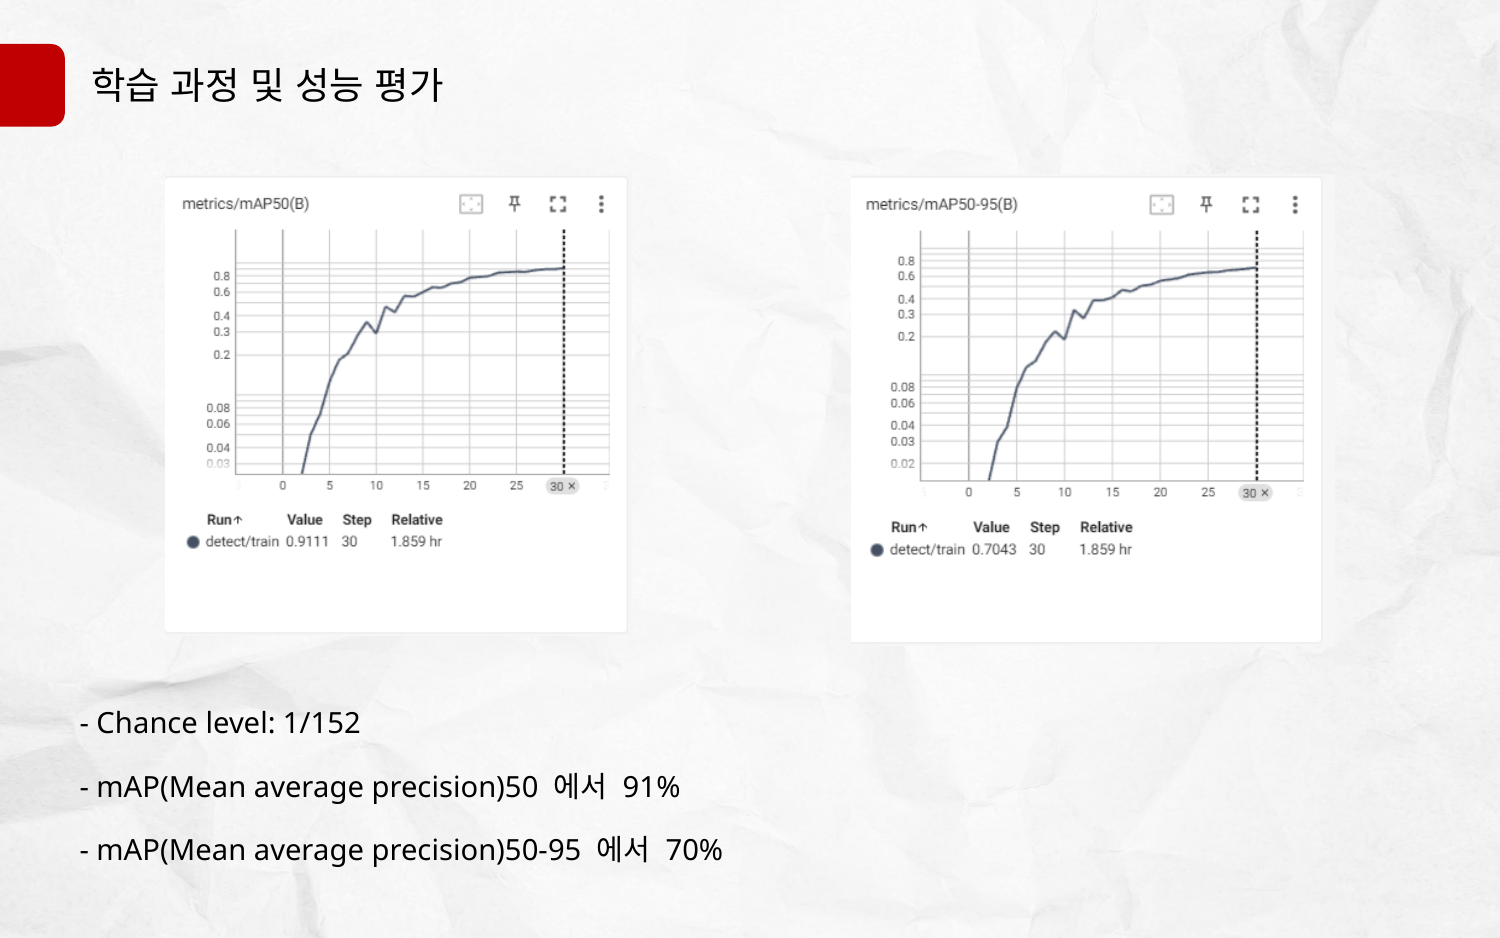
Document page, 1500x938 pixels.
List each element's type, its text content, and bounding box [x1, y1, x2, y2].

text_box 학습 과정 및 성능 평가 [76, 55, 632, 115]
text_box - mAP(Mean average precision)50 에서 91% [64, 760, 1400, 811]
text_box - Chance level: 1/152 [64, 697, 503, 747]
picture [164, 174, 632, 636]
picture [850, 174, 1336, 647]
text_box [0, 41, 67, 129]
text_box - mAP(Mean average precision)50-95 에서 70% [64, 823, 1400, 874]
